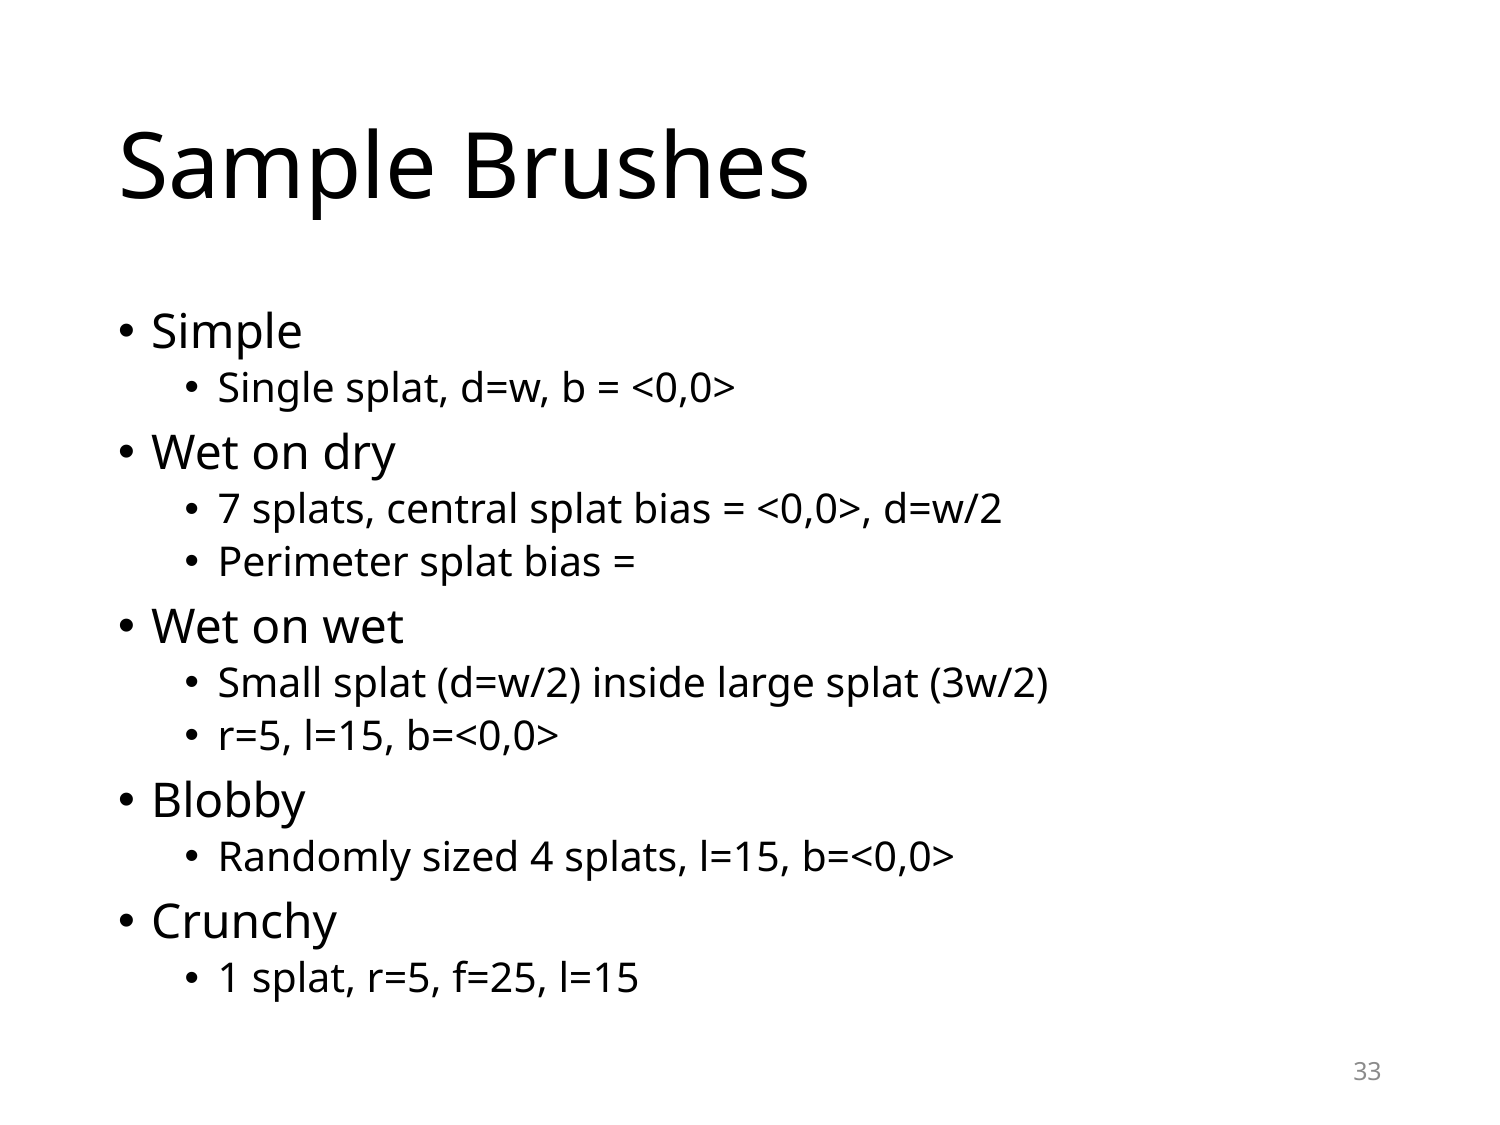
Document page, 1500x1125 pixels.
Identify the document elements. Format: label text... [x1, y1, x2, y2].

slide_number 33 [1059, 1042, 1397, 1103]
title Sample Brushes [103, 59, 1397, 278]
